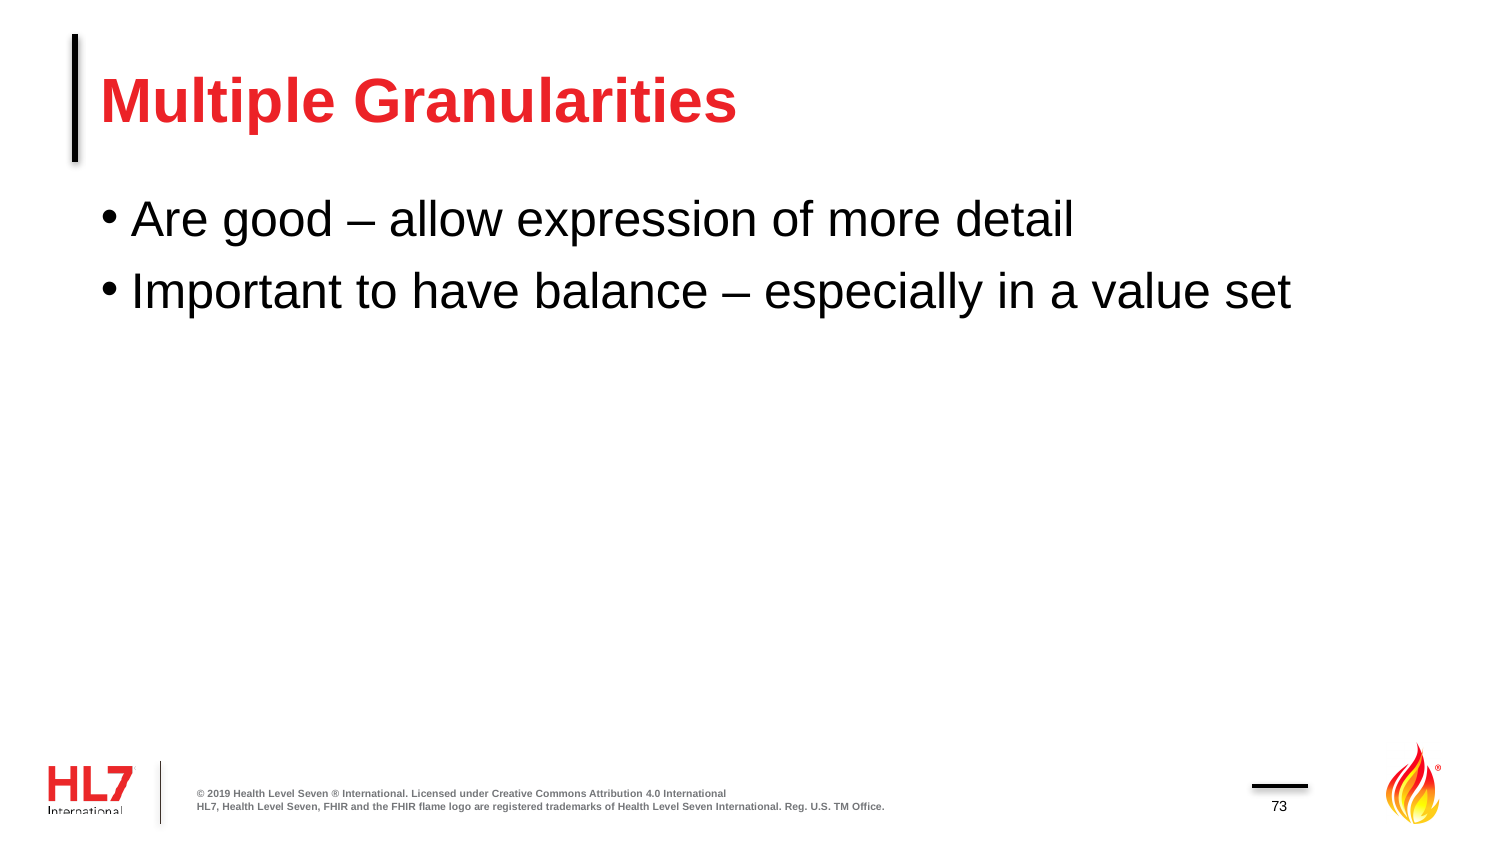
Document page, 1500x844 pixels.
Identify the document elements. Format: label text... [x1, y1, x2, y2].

list Are good – allow expression of more detail Important to have balance – especially in a value set [100, 186, 1451, 740]
footer © 2019 Health Level Seven ® International. Licensed under Creative Commons Attribution 4.0 International HL7, Health Level Seven, FHIR and the FHIR flame logo are registered trademarks of Health Level Seven International. Reg. U.S. TM Office. [196, 786, 941, 813]
picture [1386, 742, 1441, 824]
title Multiple Granularities [100, 33, 1451, 163]
slide_number 73 [1257, 788, 1302, 815]
